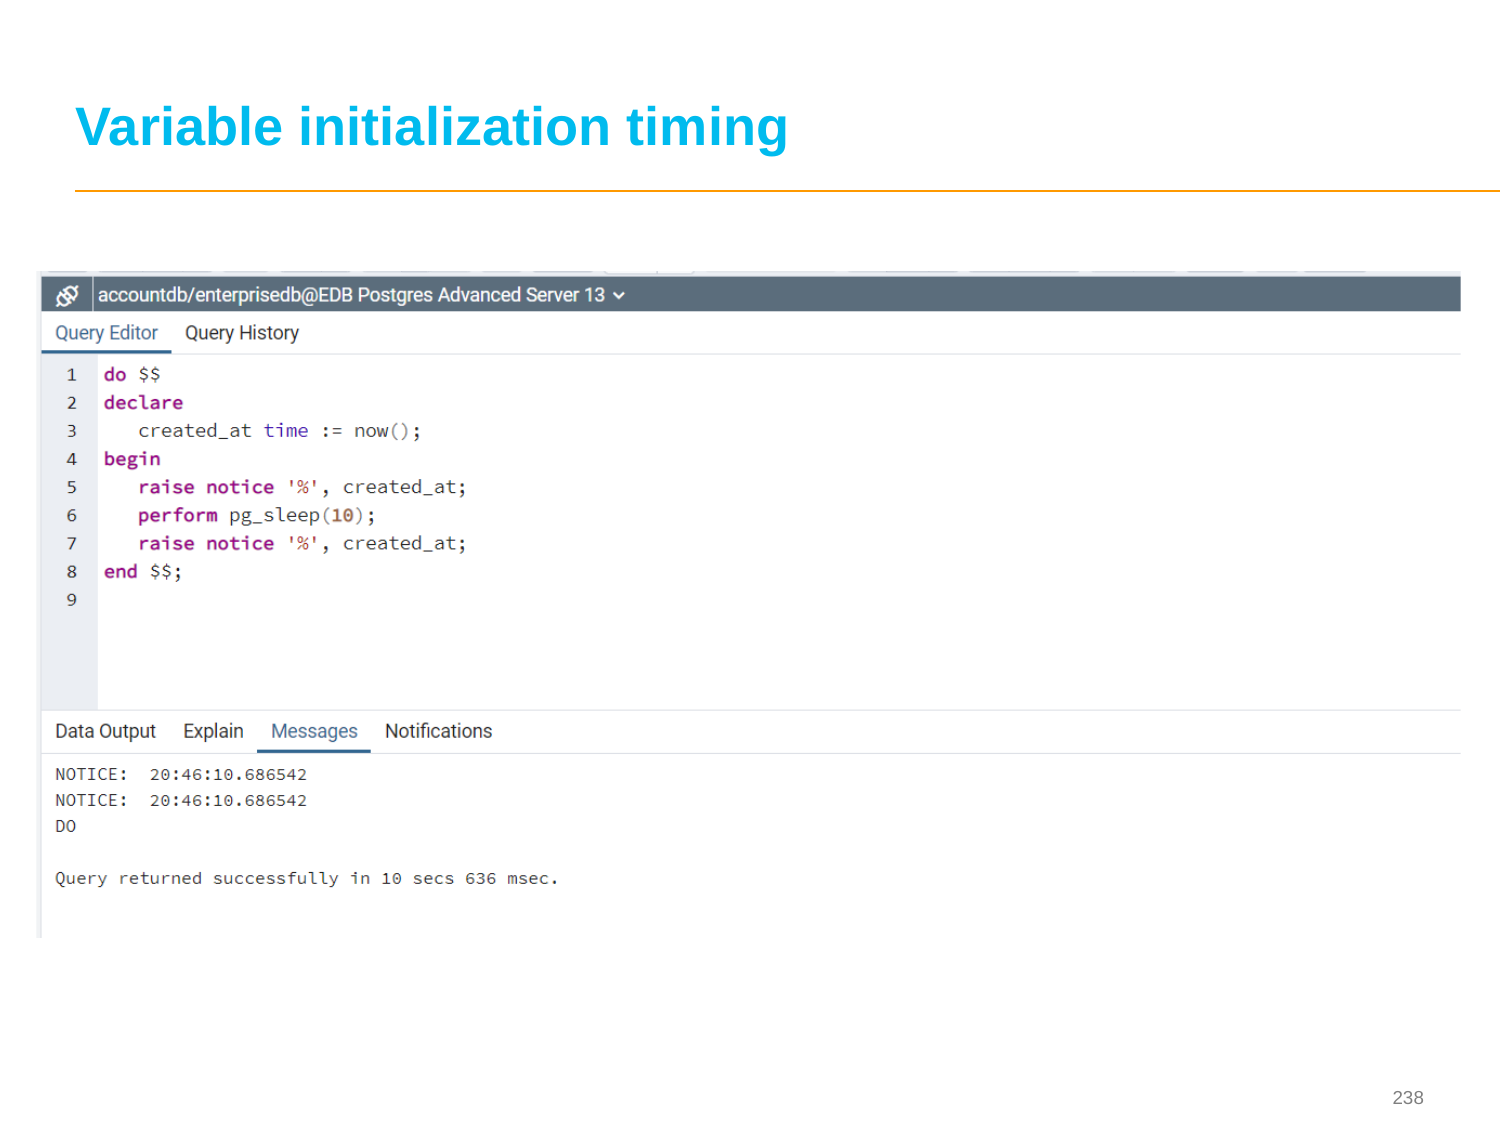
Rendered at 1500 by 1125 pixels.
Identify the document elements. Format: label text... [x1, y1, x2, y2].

picture [36, 270, 1461, 938]
title Variable initialization timing [75, 27, 1422, 157]
